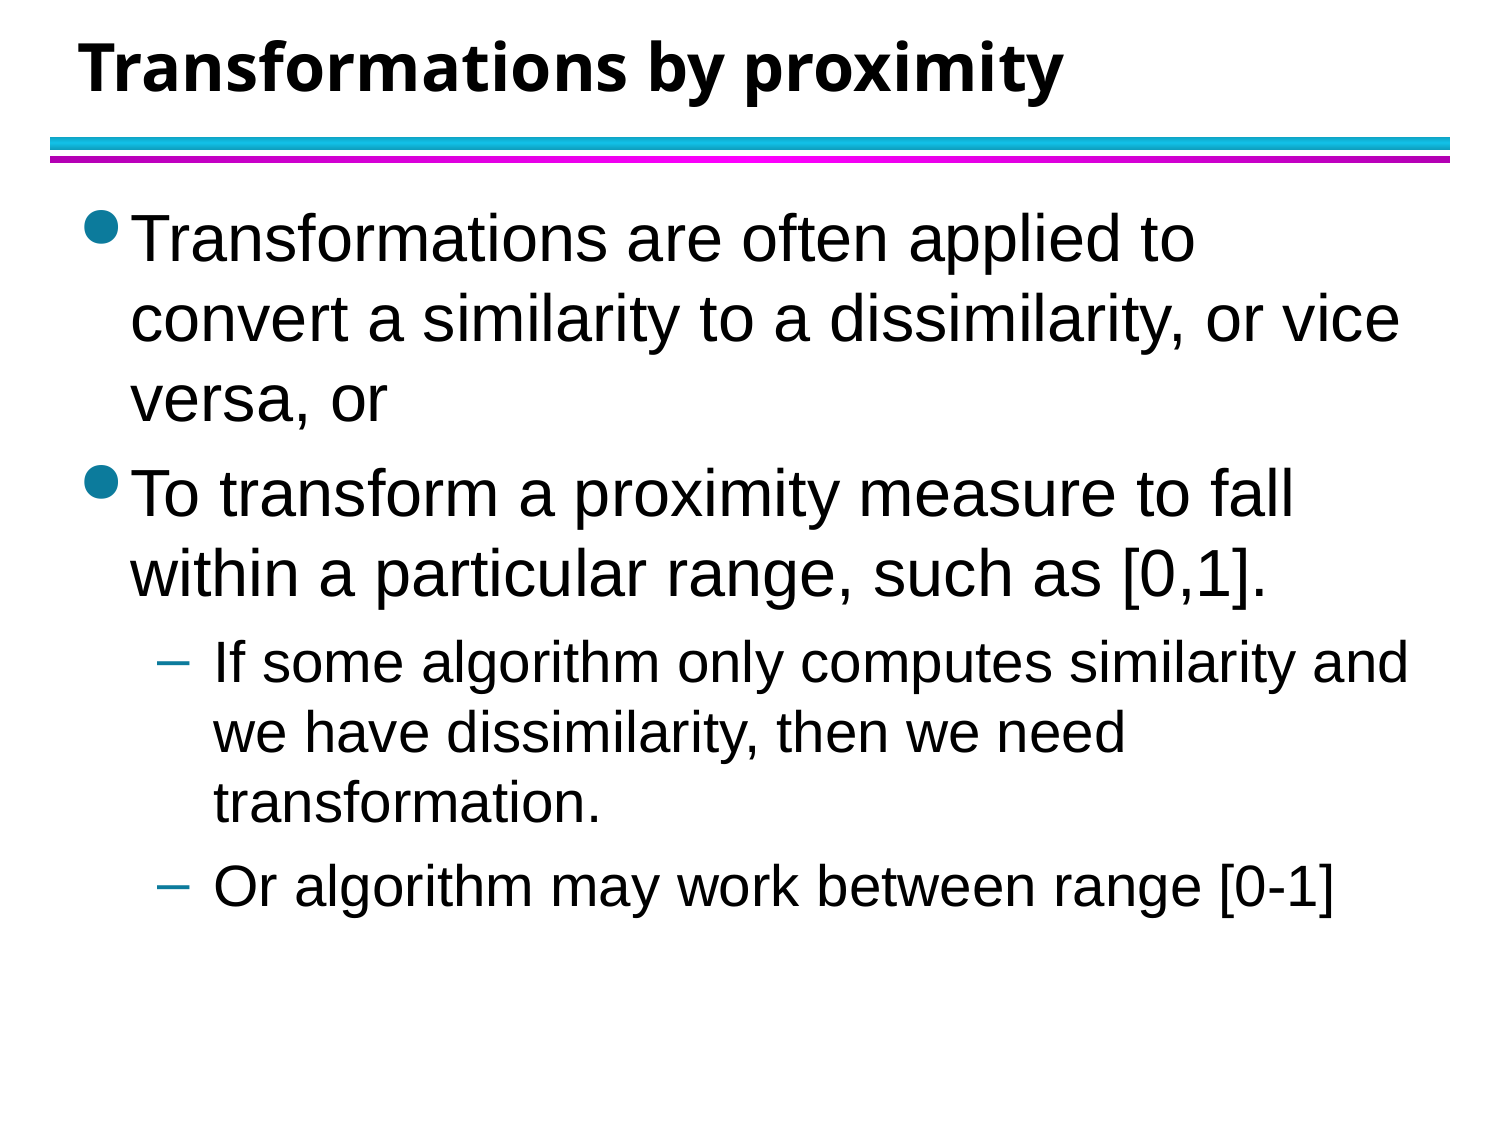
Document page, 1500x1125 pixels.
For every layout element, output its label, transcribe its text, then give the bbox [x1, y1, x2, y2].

title Transformations by proximity [62, 24, 1421, 113]
list Transformations are often applied to convert a similarity to a dissimilarity, or vice versa, or To transform a proximity measure to fall within a particular range, such as [0,1]. If some algorithm only computes similarity and we have dissimilarity, then we need transformation. Or algorithm may work between range [0-1] [67, 187, 1432, 1038]
